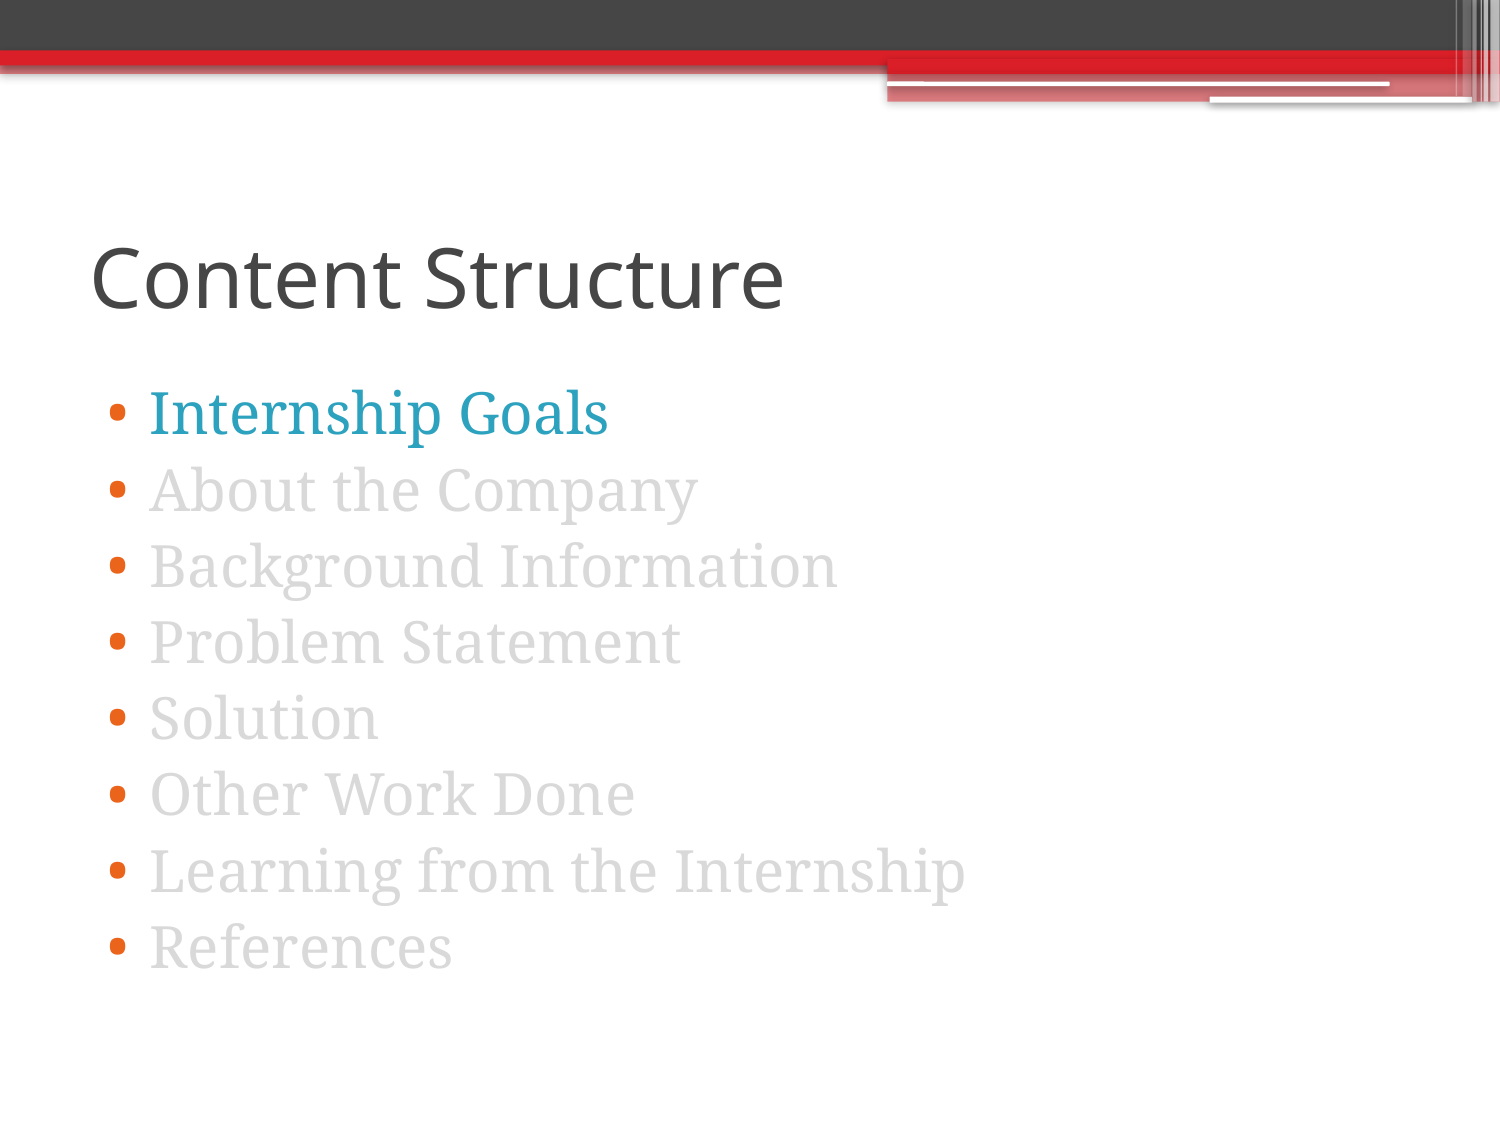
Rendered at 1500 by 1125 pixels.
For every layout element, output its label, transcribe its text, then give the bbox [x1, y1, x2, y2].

title Content Structure [75, 187, 1425, 363]
list Internship Goals About the Company Background Information Problem Statement Solution Other Work Done Learning from the Internship References [75, 368, 1425, 1079]
